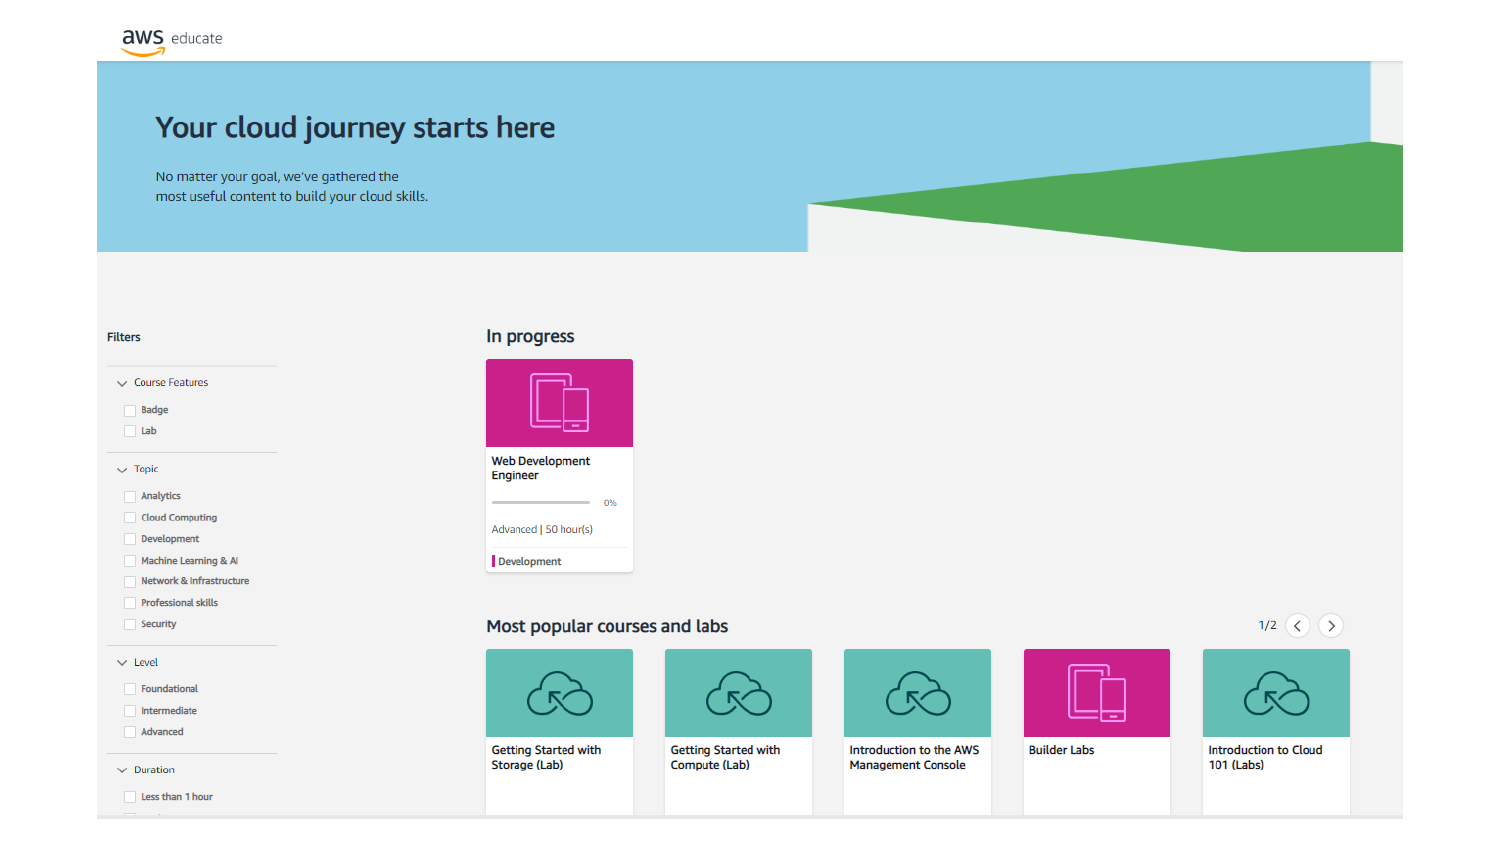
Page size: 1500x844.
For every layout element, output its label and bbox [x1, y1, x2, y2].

picture [96, 24, 1404, 819]
